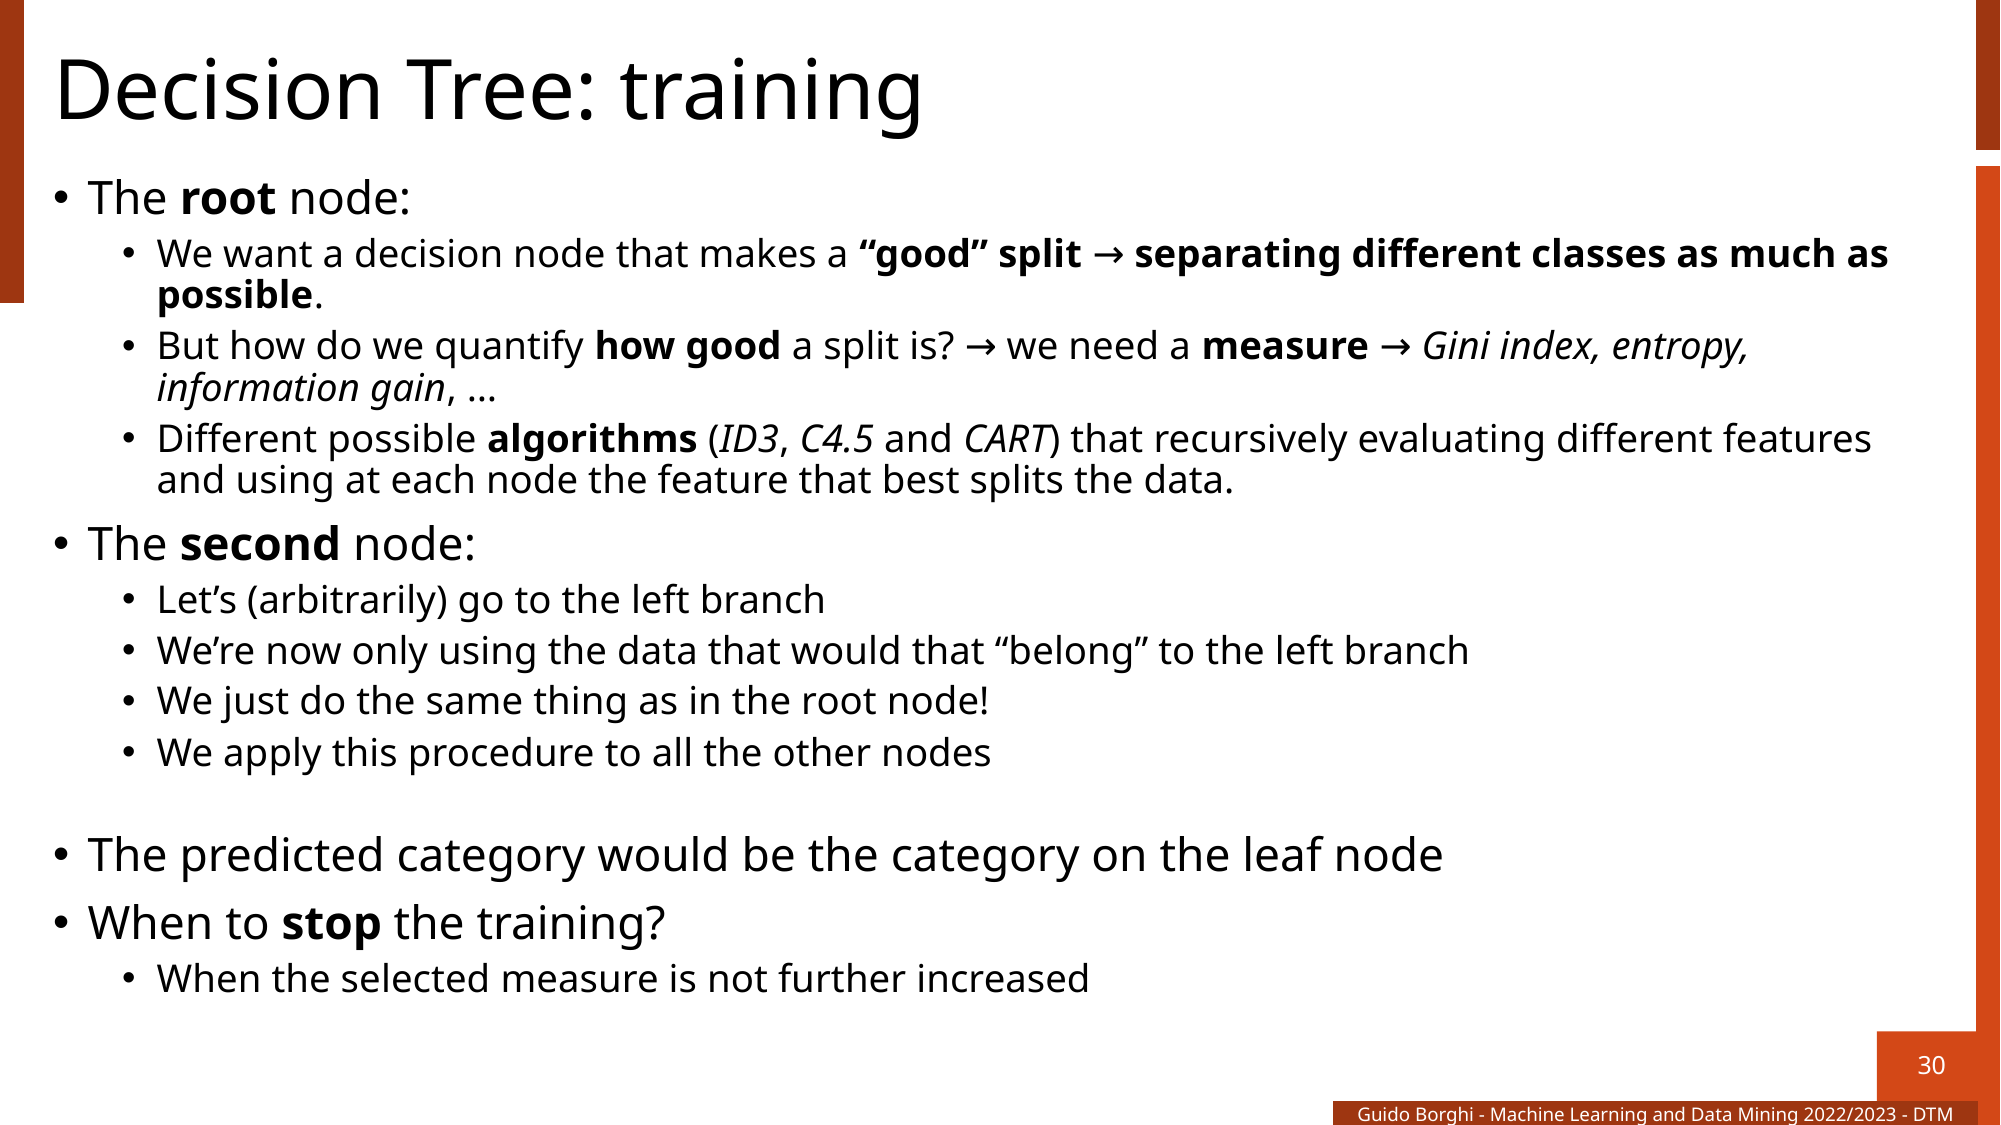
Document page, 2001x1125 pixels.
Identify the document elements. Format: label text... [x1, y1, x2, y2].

slide_number 30 [1876, 1031, 1987, 1103]
title Decision Tree: training [38, 36, 1952, 150]
list The root node: We want a decision node that makes a “good” split → separating different classes as much as possible. But how do we quantify how good a split is? → we need a measure → Gini index, entropy, information gain, … Different possible algorithms (ID3, C4.5 and CART) that recursively evaluating different features and using at each node the feature that best splits the data. The second node: Let’s (arbitrarily) go to the left branch We’re now only using the data that would that “belong” to the left branch We just do the same thing as in the root node! We apply this procedure to all the other nodes The predicted category would be the category on the leaf node When to stop the training? When the selected measure is not further increased [38, 167, 1952, 1014]
